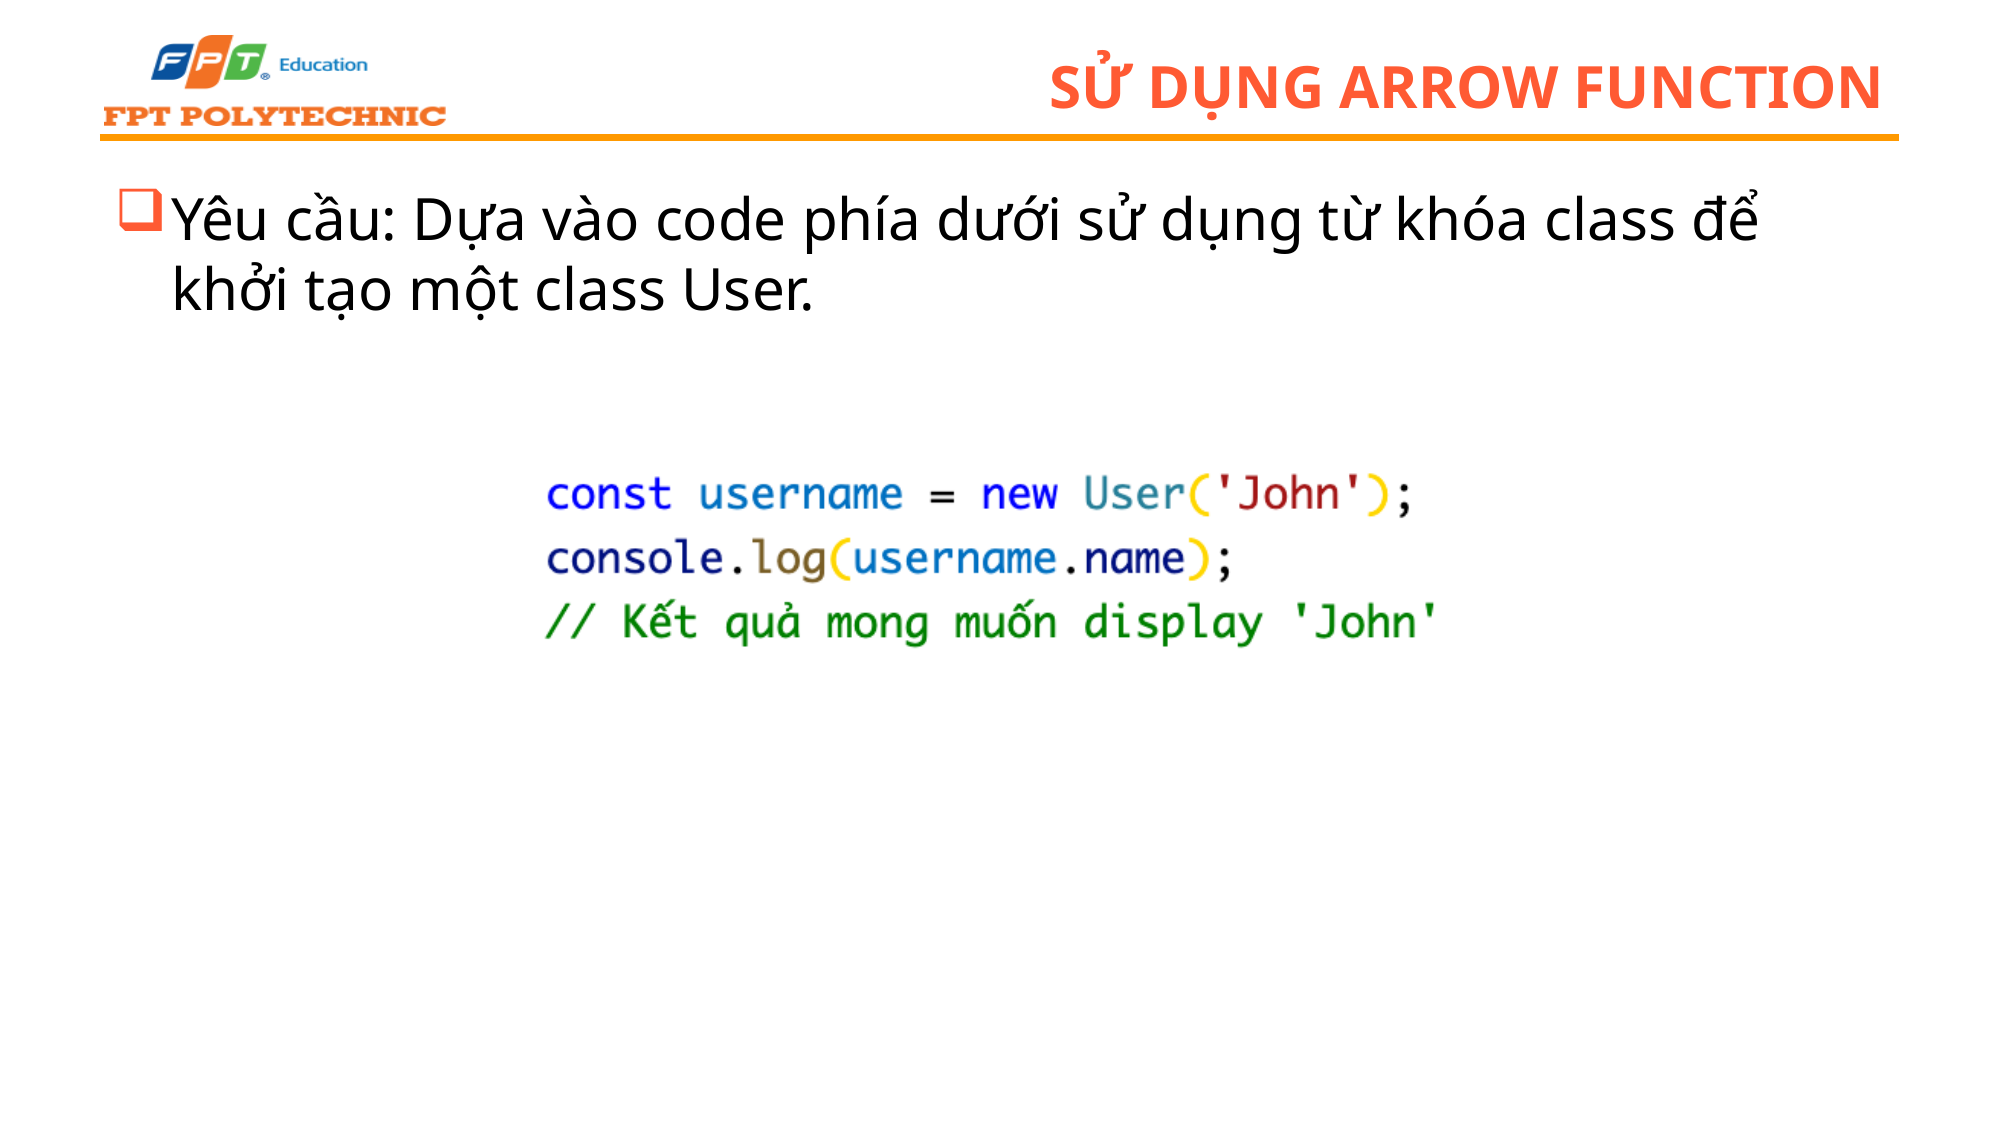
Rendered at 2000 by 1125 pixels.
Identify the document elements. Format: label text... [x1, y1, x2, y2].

title Sử dụng arrow function [449, 45, 1900, 125]
picture [535, 466, 1464, 659]
list Yêu cầu: Dựa vào code phía dưới sử dụng từ khóa class để khởi tạo một class User. [99, 174, 1900, 1038]
picture [104, 35, 450, 126]
